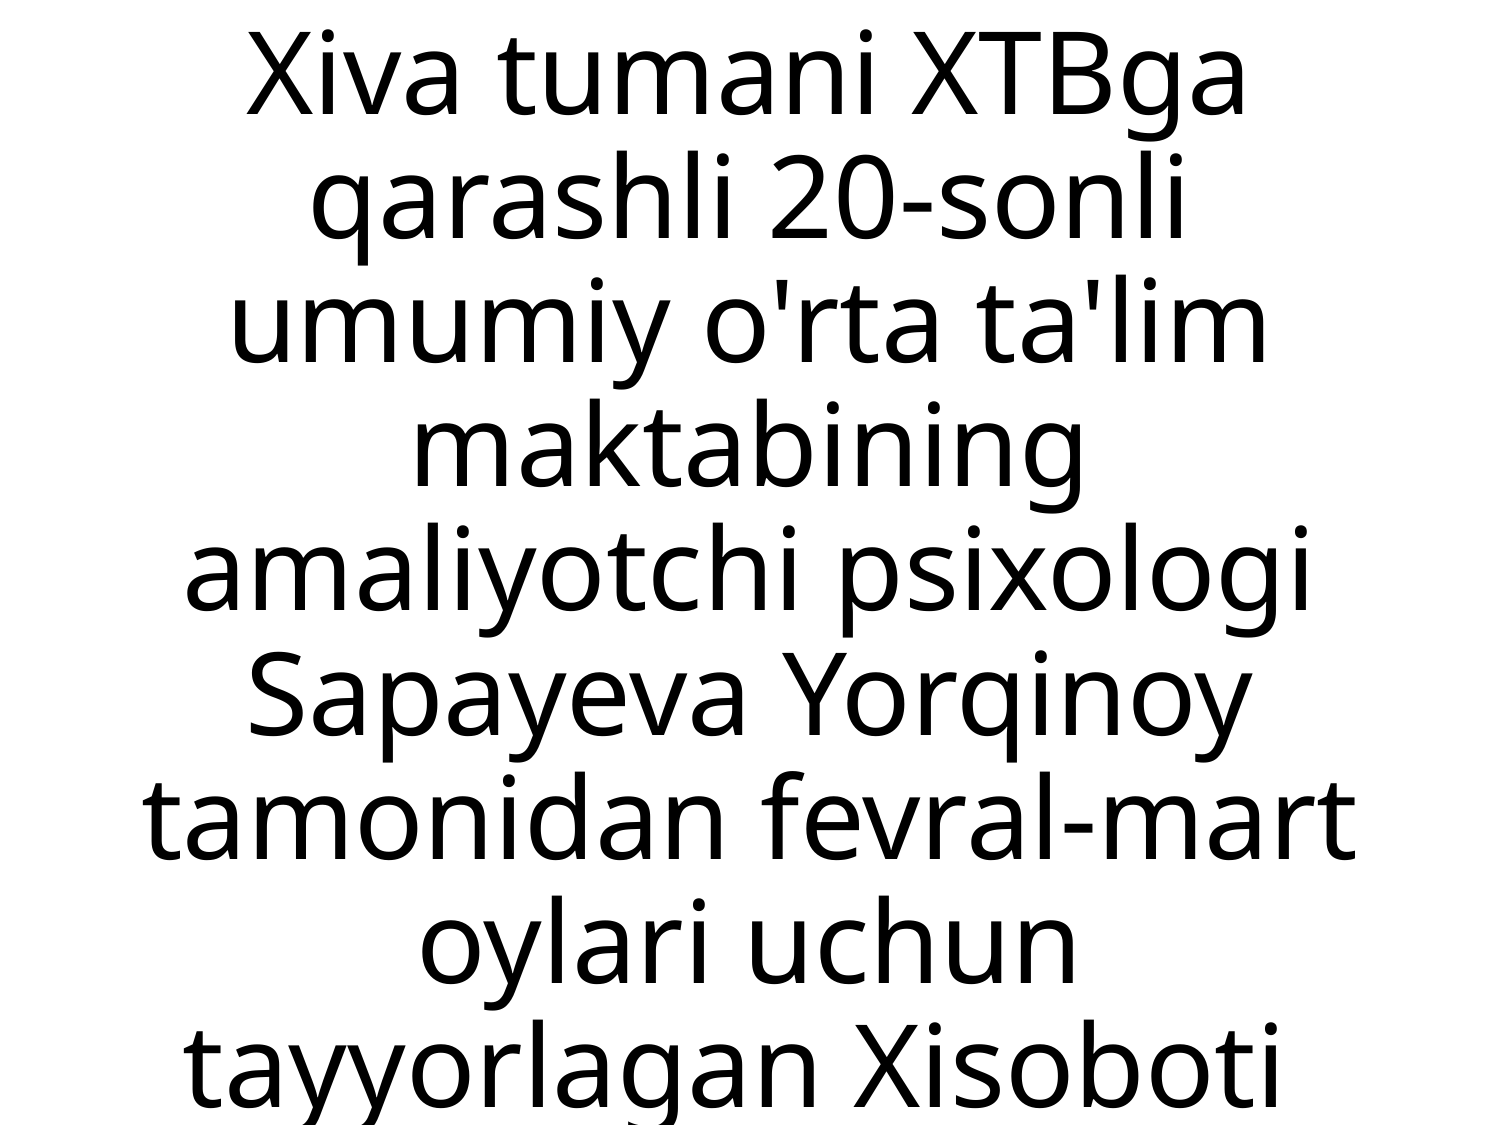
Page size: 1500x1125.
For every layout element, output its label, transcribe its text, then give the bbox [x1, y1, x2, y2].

title Xiva tumani XTBga qarashli 20-sonli umumiy o'rta ta'lim maktabining amaliyotchi psixologi Sapayeva Yorqinoy tamonidan fevral-mart oylari uchun tayyorlagan Xisoboti [112, 2, 1388, 1125]
